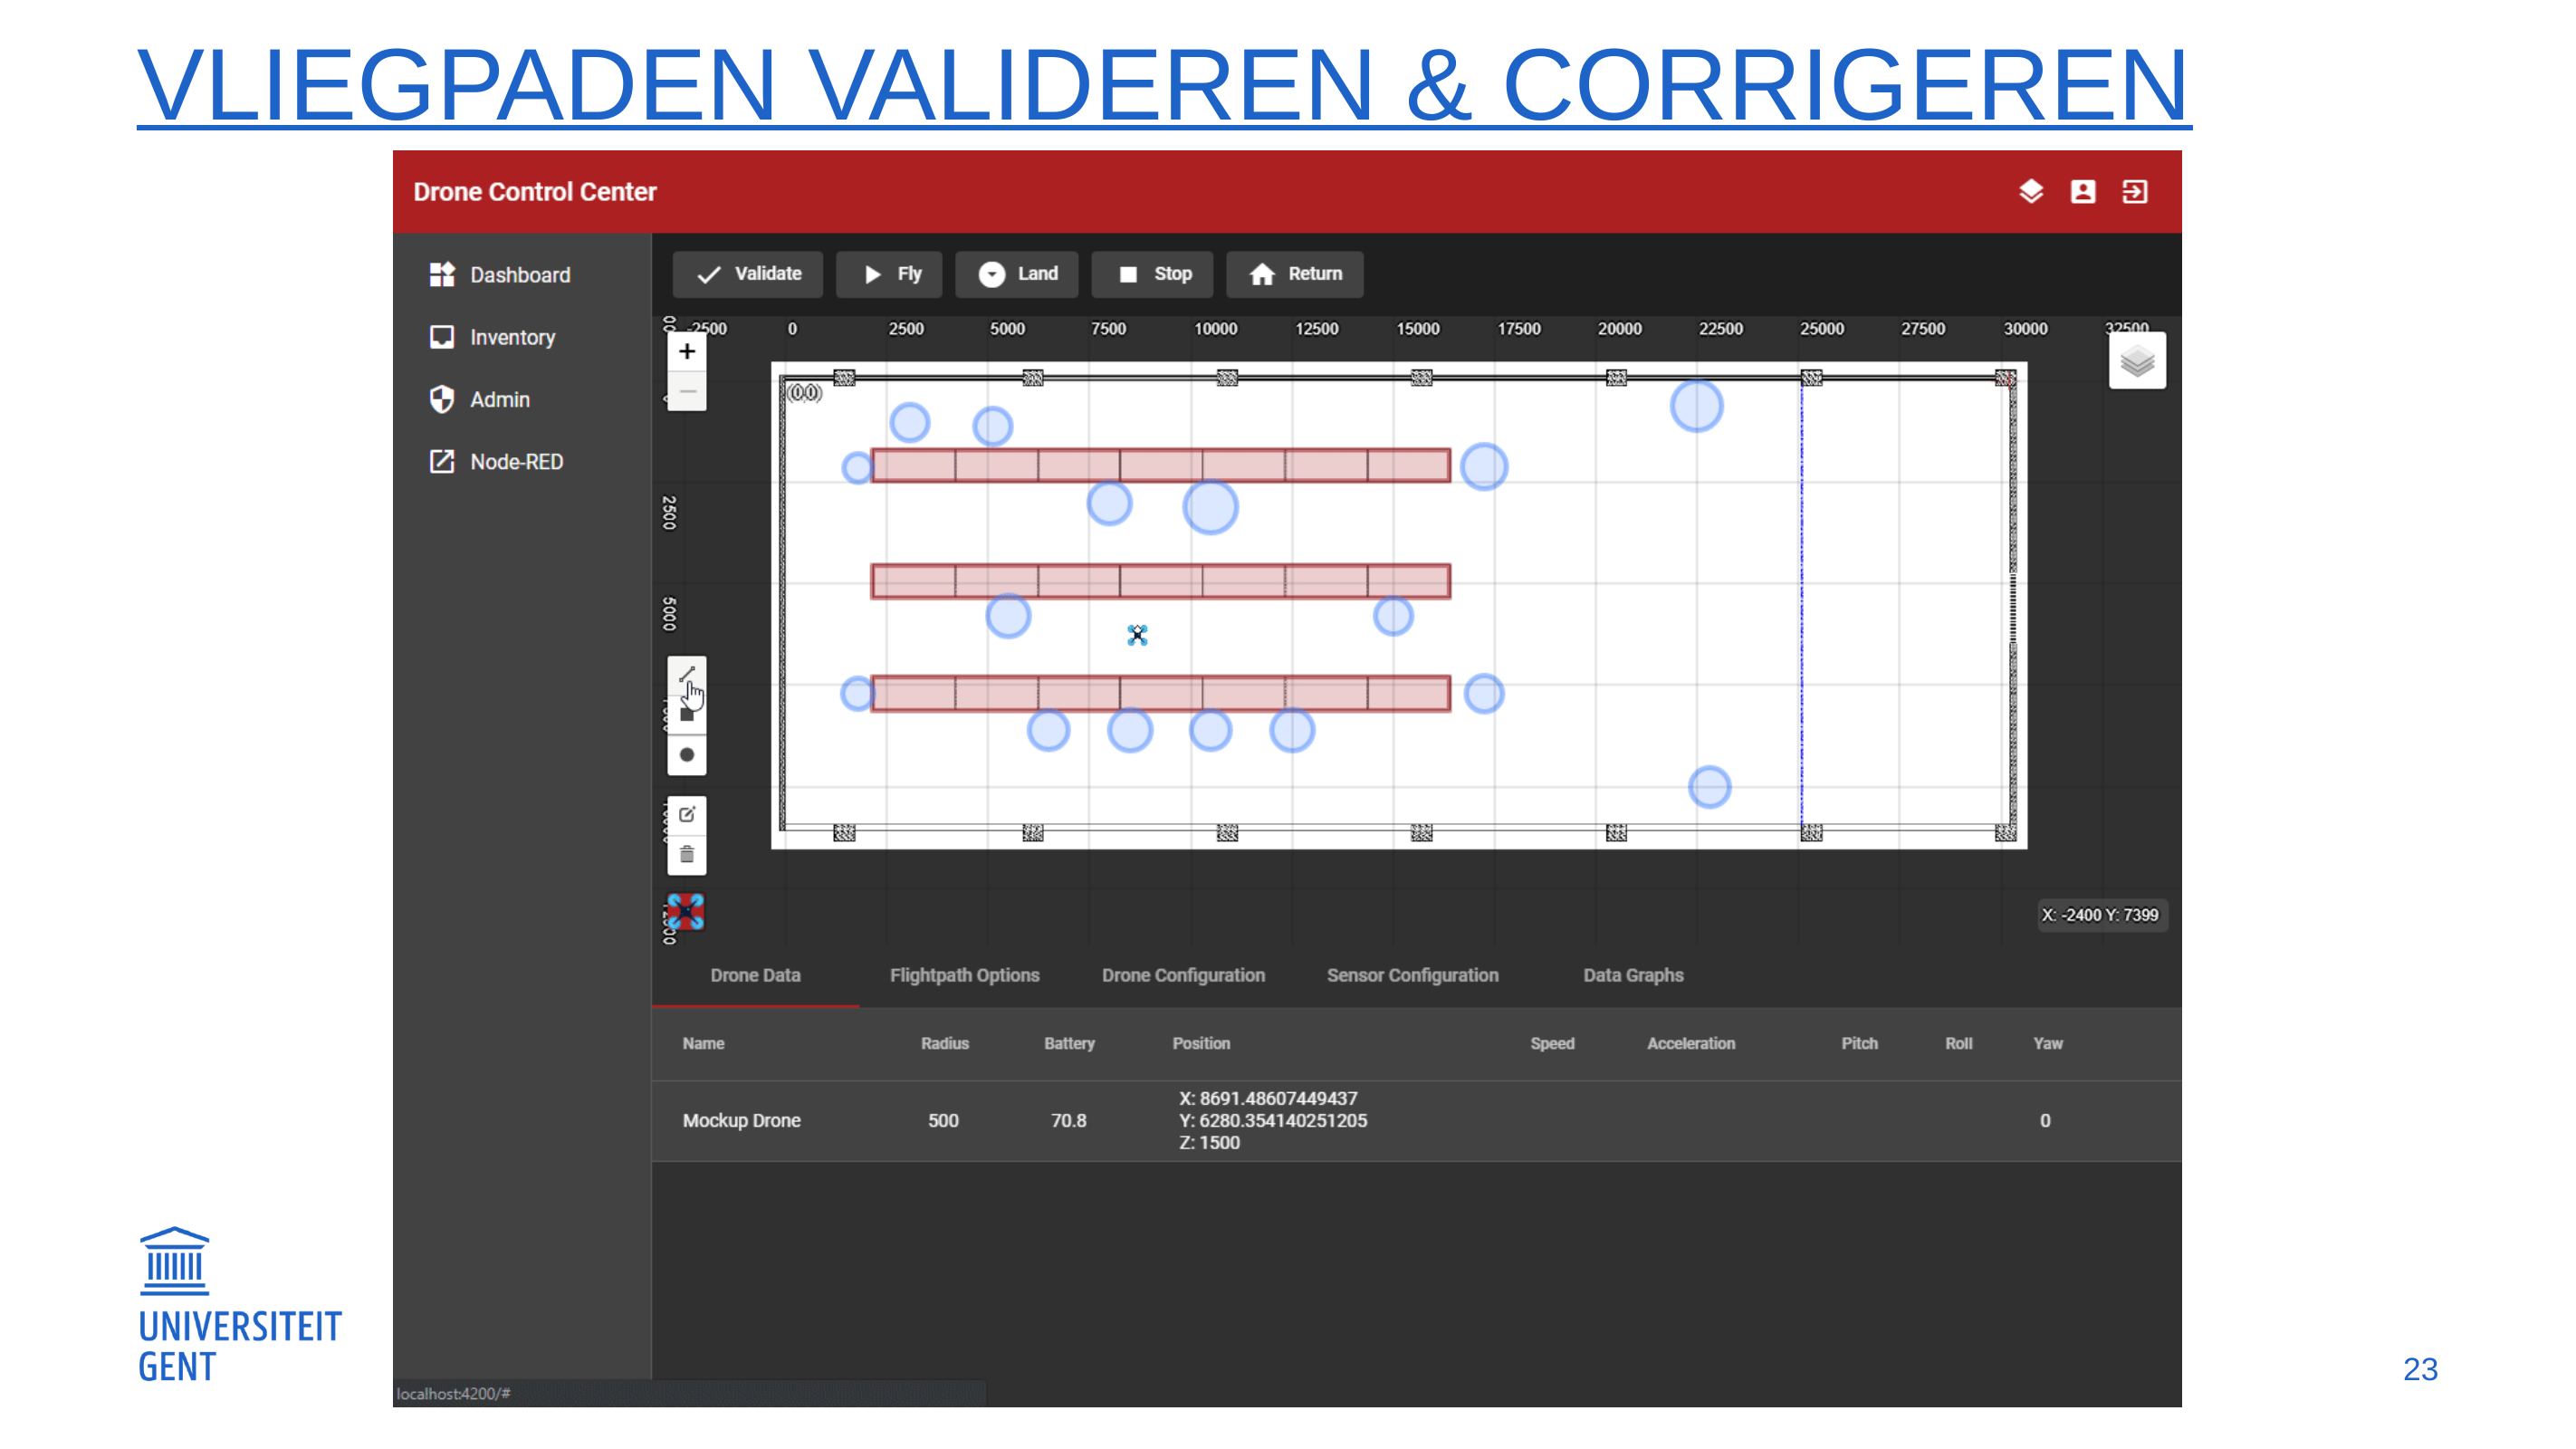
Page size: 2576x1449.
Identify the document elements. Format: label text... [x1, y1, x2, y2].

picture [72, 150, 2182, 1449]
title Vliegpaden valideren & corrigeren [123, 20, 2456, 149]
slide_number 23 [2315, 1329, 2453, 1407]
